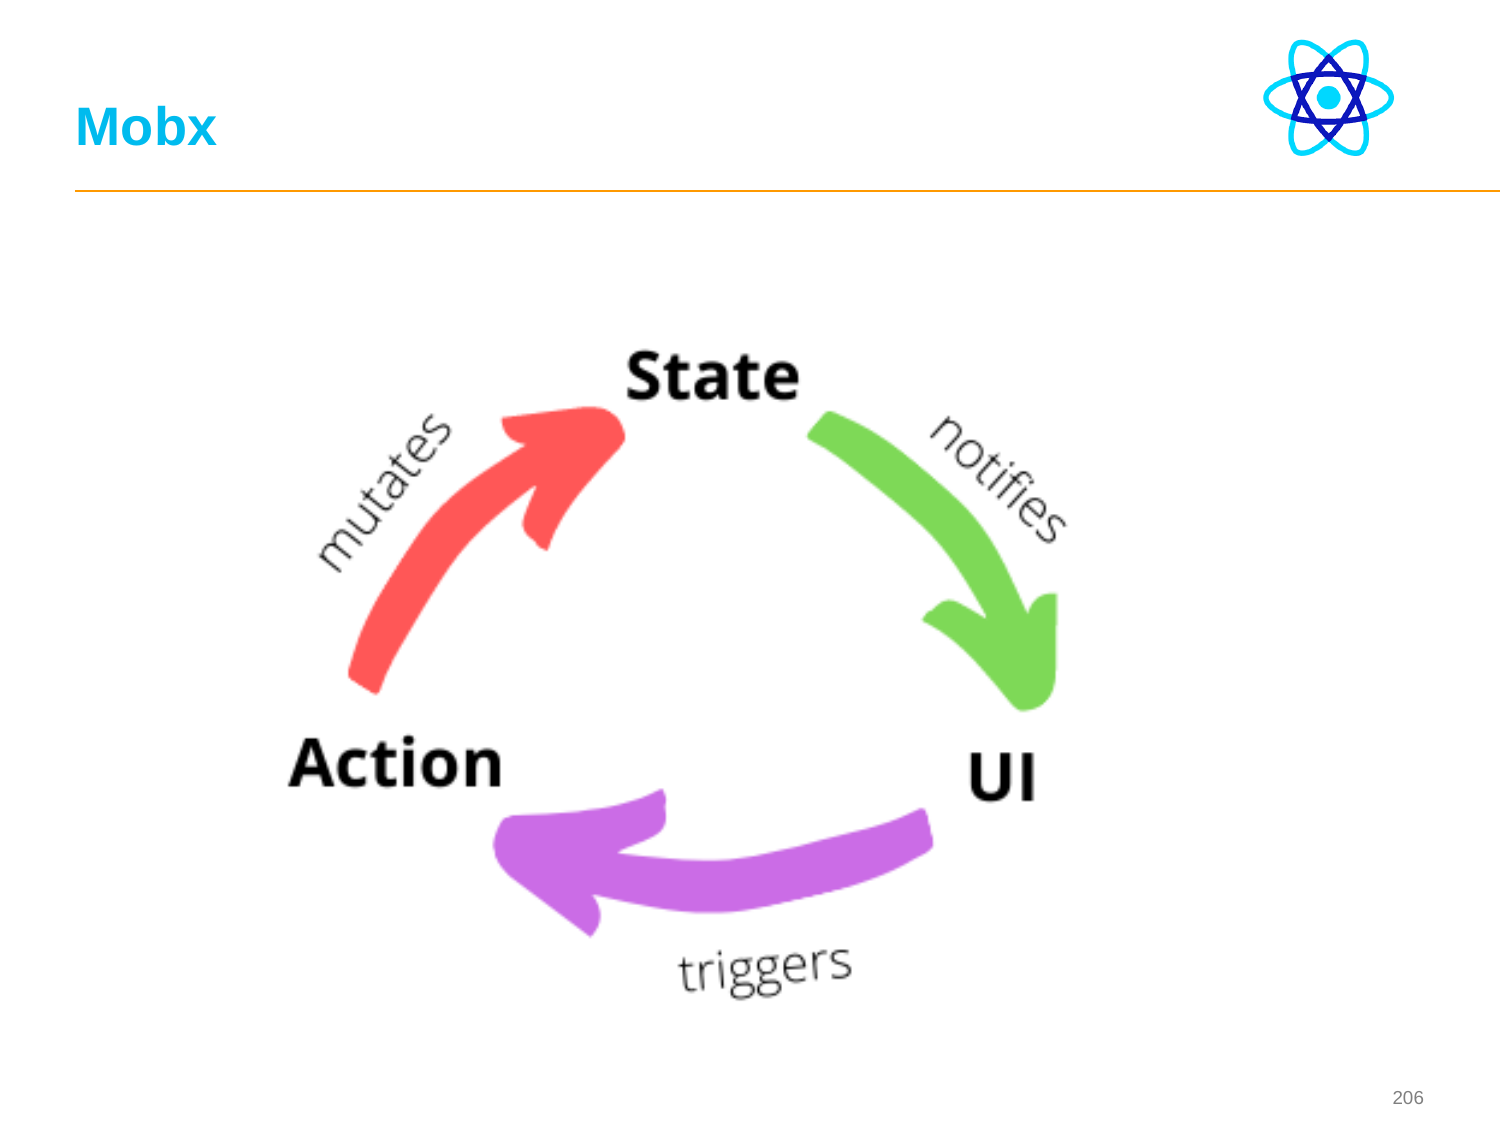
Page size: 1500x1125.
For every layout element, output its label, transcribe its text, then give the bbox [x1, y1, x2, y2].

title Mobx [75, 27, 1422, 157]
picture [236, 287, 1138, 1042]
